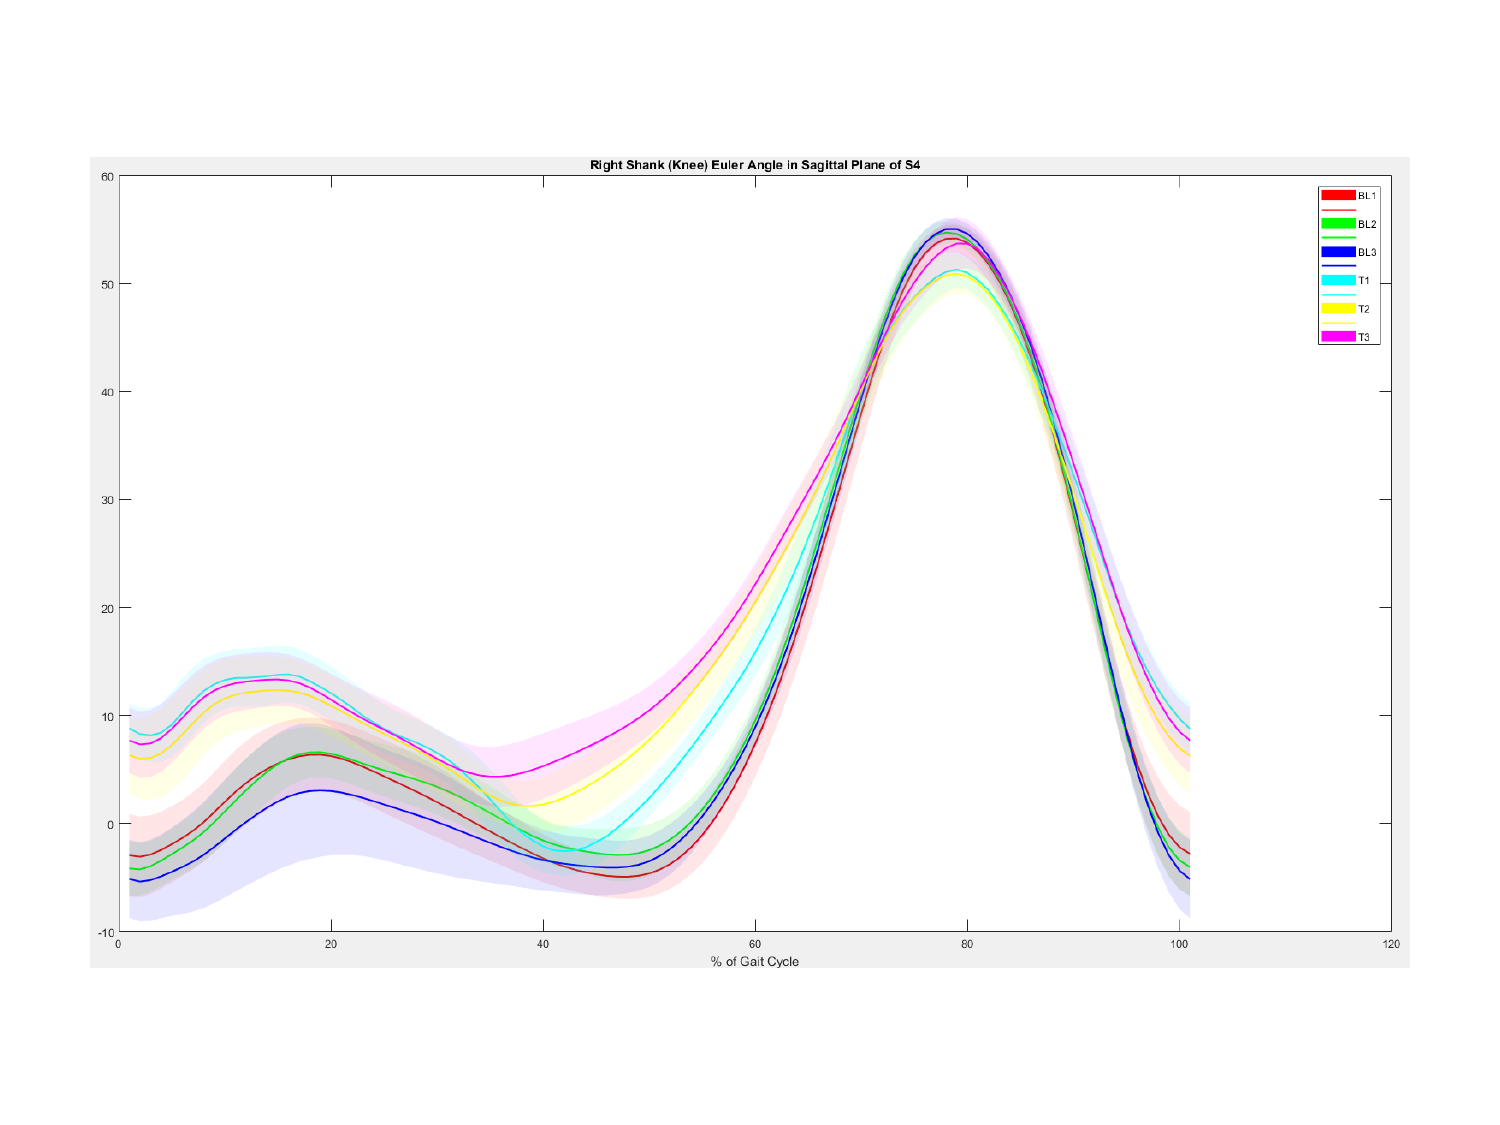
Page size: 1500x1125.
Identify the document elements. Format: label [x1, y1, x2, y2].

picture [89, 157, 1411, 968]
